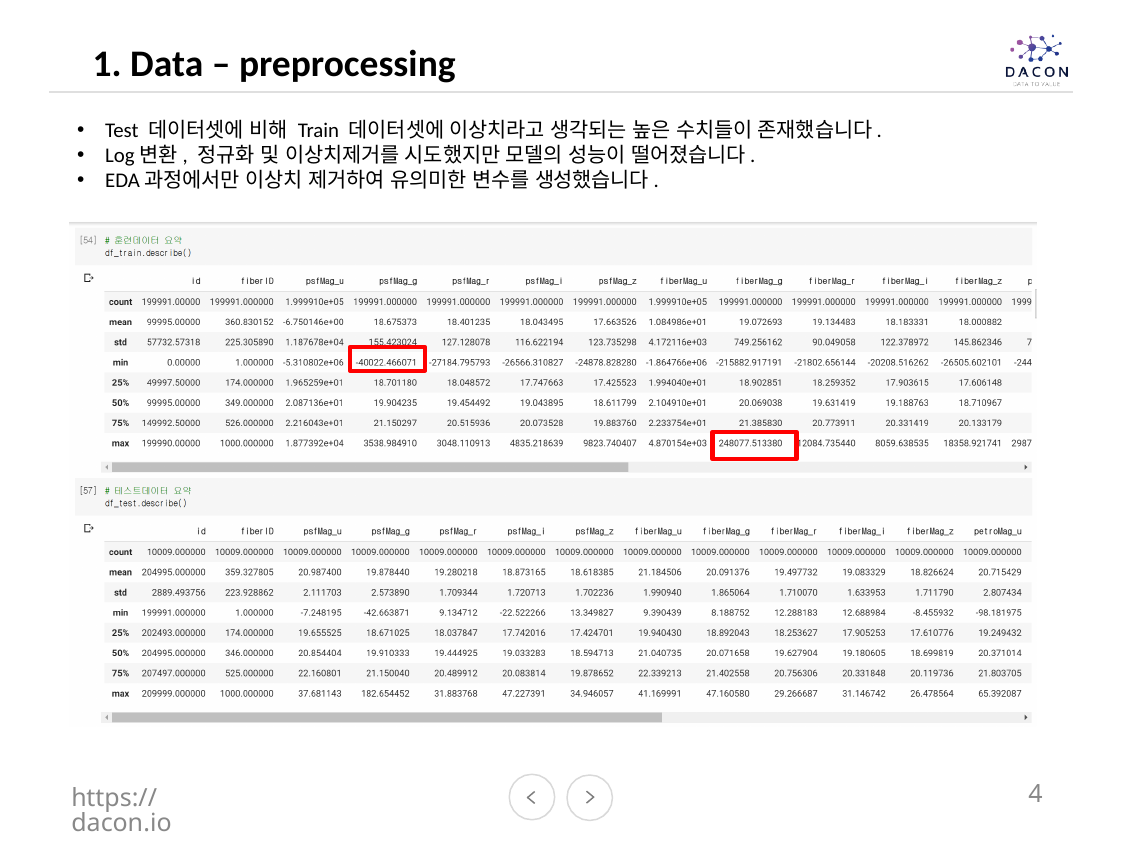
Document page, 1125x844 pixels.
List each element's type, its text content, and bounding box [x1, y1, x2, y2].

slide_number 4 [1024, 785, 1058, 844]
text_box 1. Data – preprocessing [77, 32, 513, 92]
footer https://dacon.io [69, 785, 236, 844]
picture [68, 221, 1037, 727]
text_box Test 데이터셋에 비해 Train 데이터셋에 이상치라고 생각되는 높은 수치들이 존재했습니다. Log변환, 정규화 및 이상치제거를 시도했지만 모델의 성능이 떨어졌습니다. EDA과정에서만 이상치 제거하여 유의미한 변수를 생성했습니다. [62, 109, 1125, 200]
picture [1004, 27, 1069, 93]
